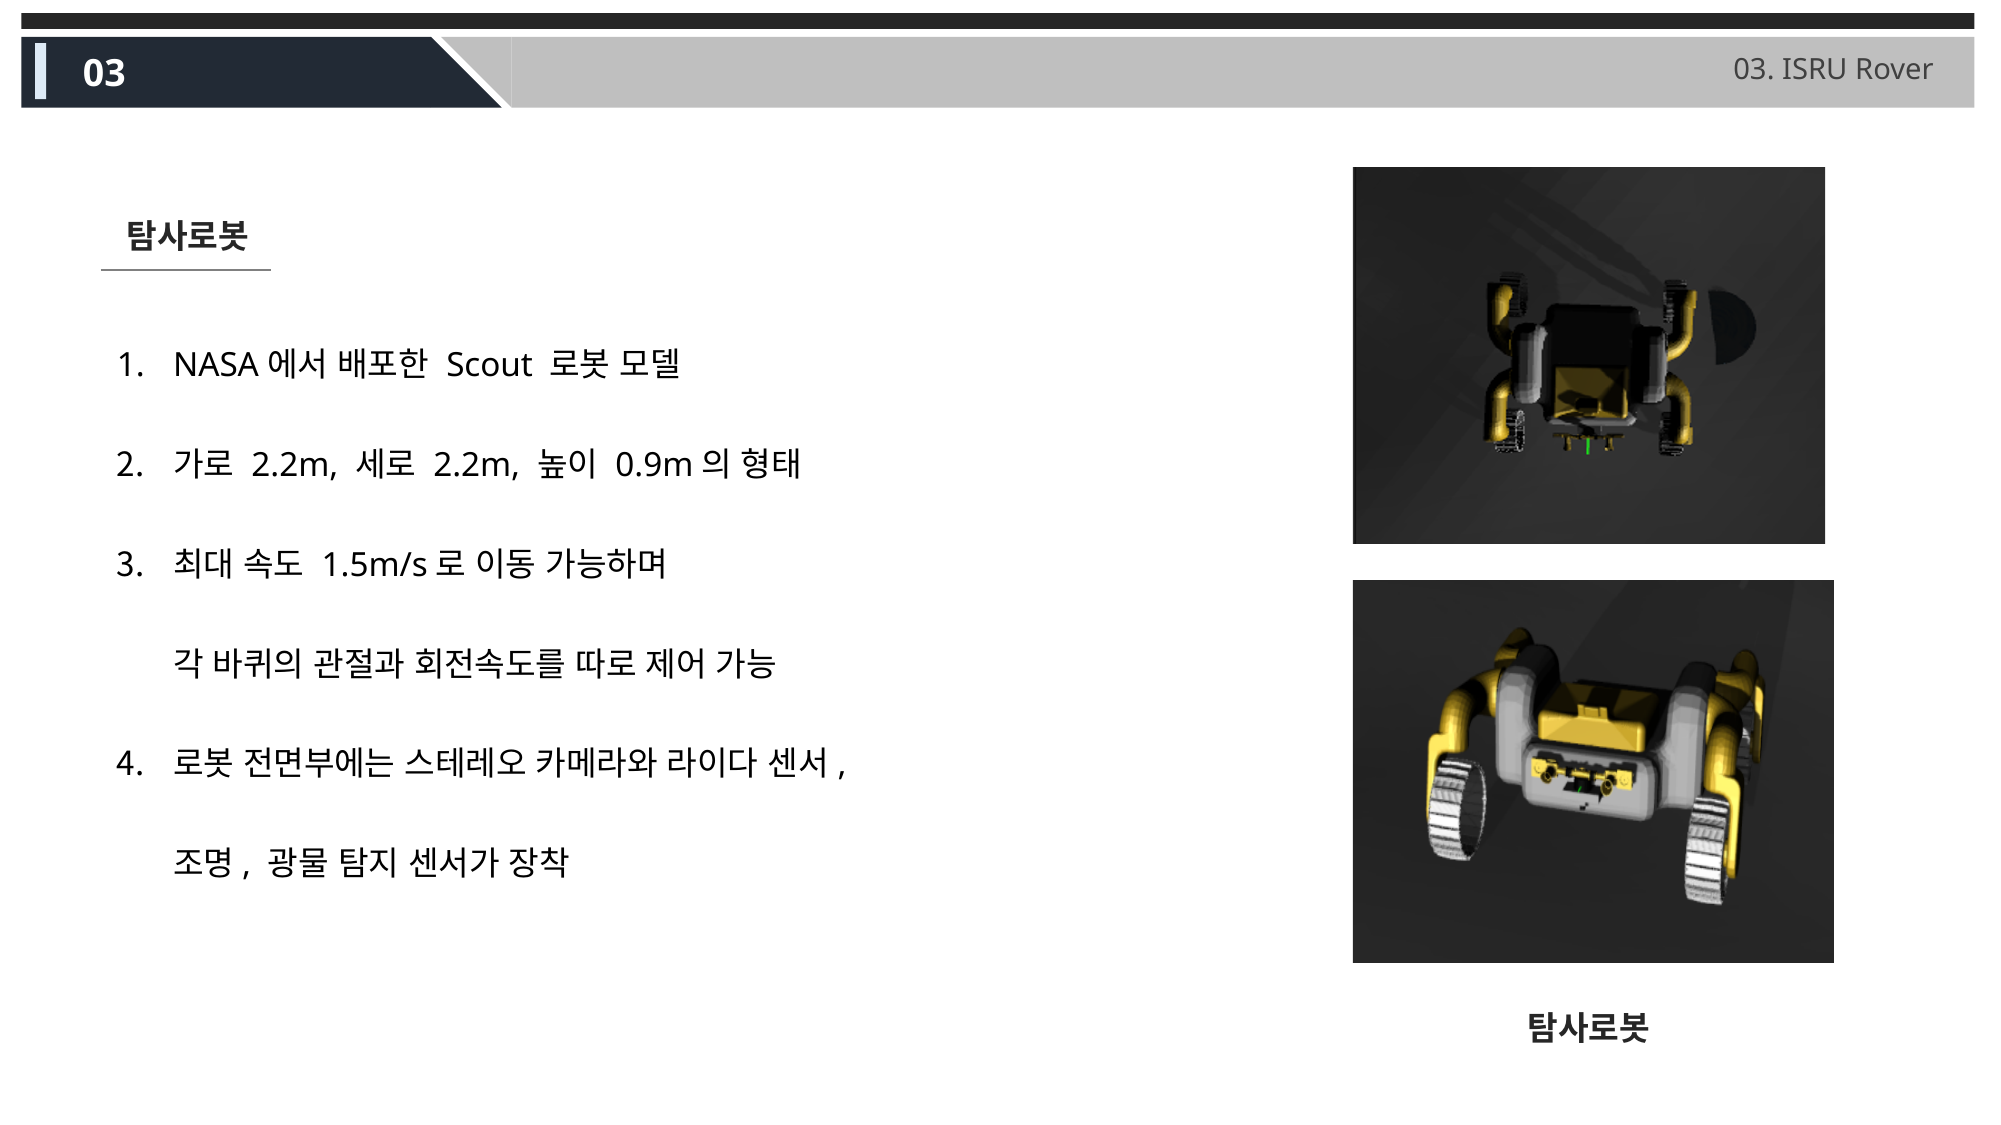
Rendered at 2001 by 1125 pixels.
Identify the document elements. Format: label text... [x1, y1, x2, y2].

picture [1352, 167, 1826, 544]
picture [1352, 580, 1834, 963]
text_box 탐사로봇 [1513, 999, 1665, 1055]
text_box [440, 36, 1975, 108]
text_box [20, 12, 1975, 30]
text_box NASA에서 배포한 Scout 로봇 모델 가로 2.2m, 세로 2.2m, 높이 0.9m의 형태 최대 속도 1.5m/s로 이동 가능하며 각 바퀴의 관절과 회전속도를 따로 제어 가능 로봇 전면부에는 스테레오 카메라와 라이다 센서, 조명, 광물 탐지 센서가 장착 [102, 276, 967, 890]
text_box [20, 36, 429, 109]
text_box 탐사로봇 [112, 207, 264, 263]
text_box [429, 34, 505, 109]
text_box [34, 42, 47, 100]
text_box 03 [68, 41, 277, 102]
